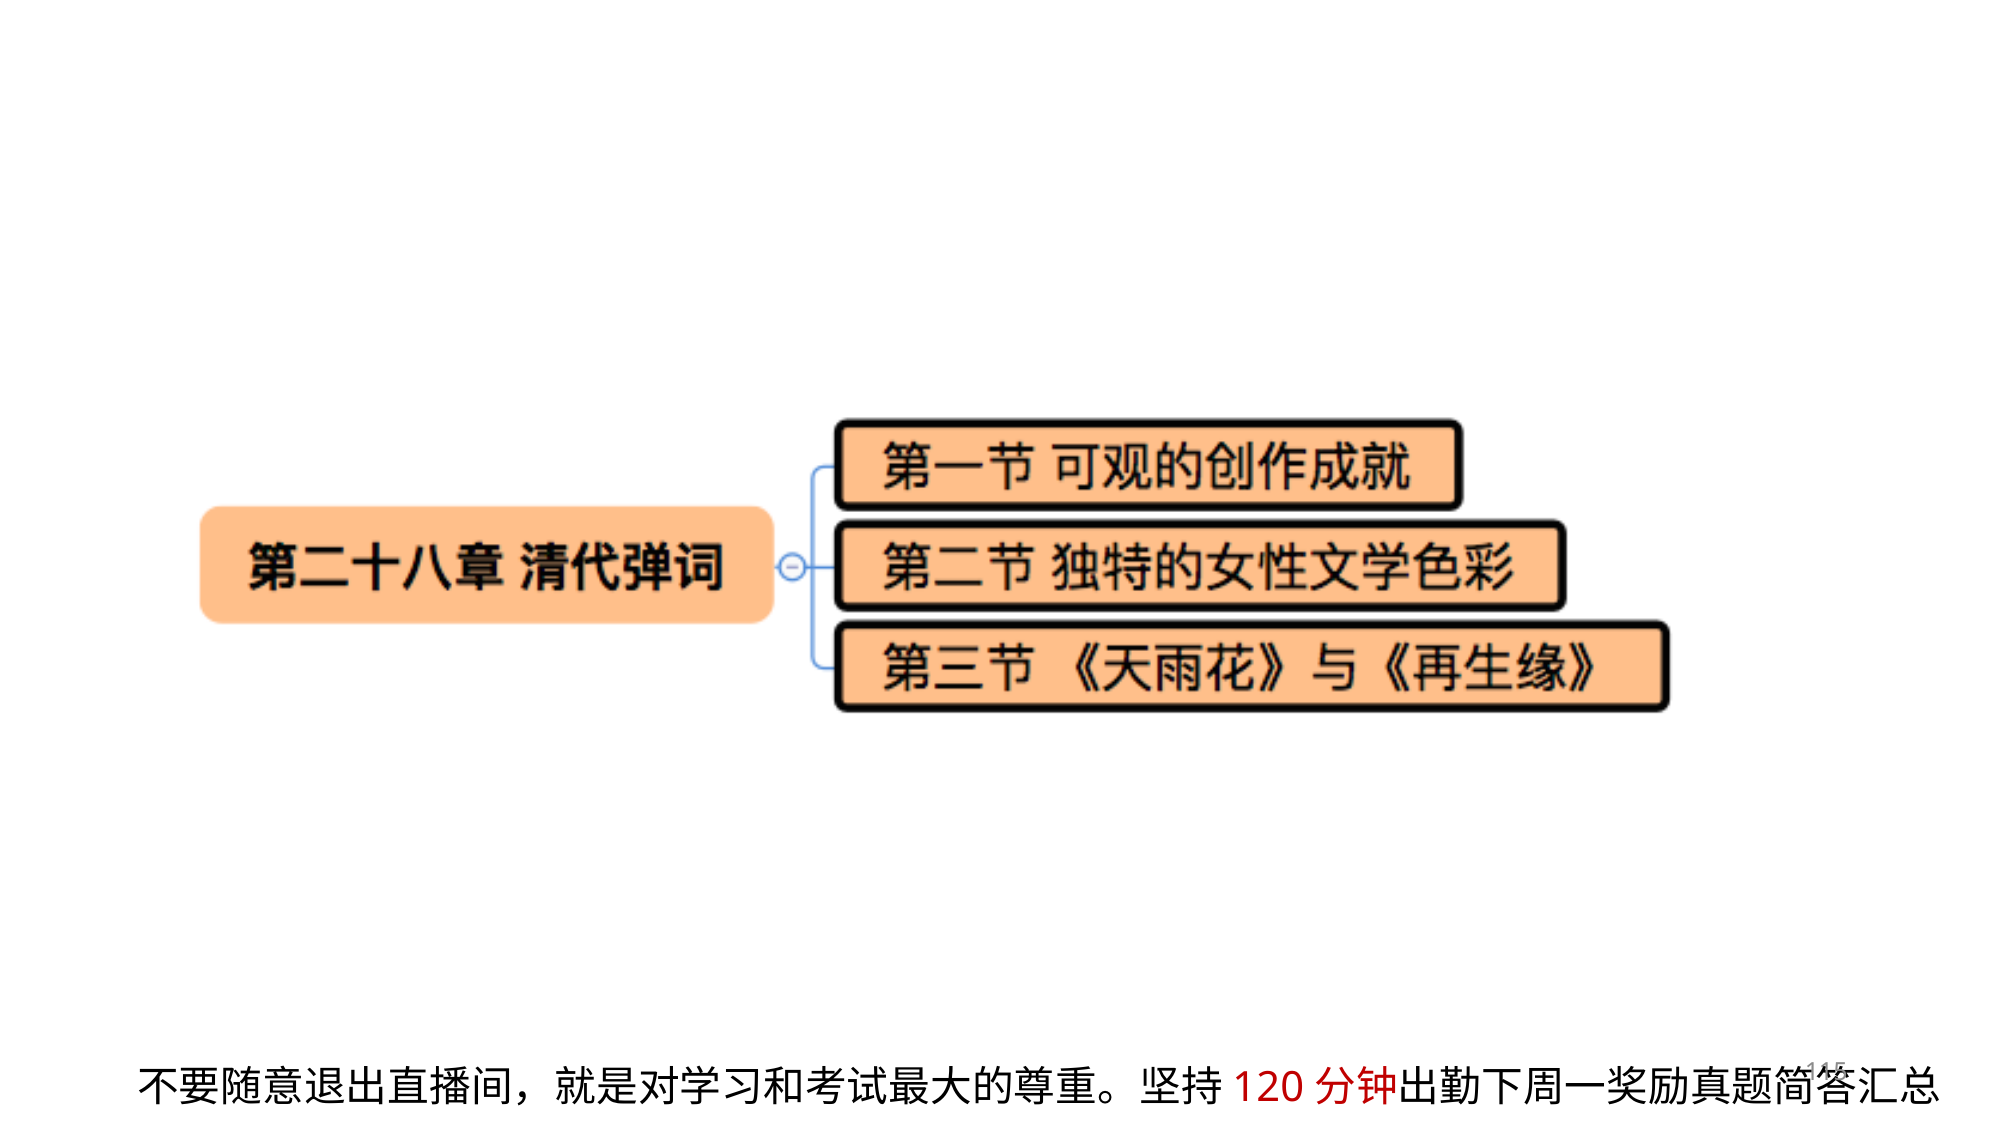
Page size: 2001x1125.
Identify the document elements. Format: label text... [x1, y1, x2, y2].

picture [44, 191, 1929, 924]
slide_number 115 [1412, 1042, 1863, 1103]
